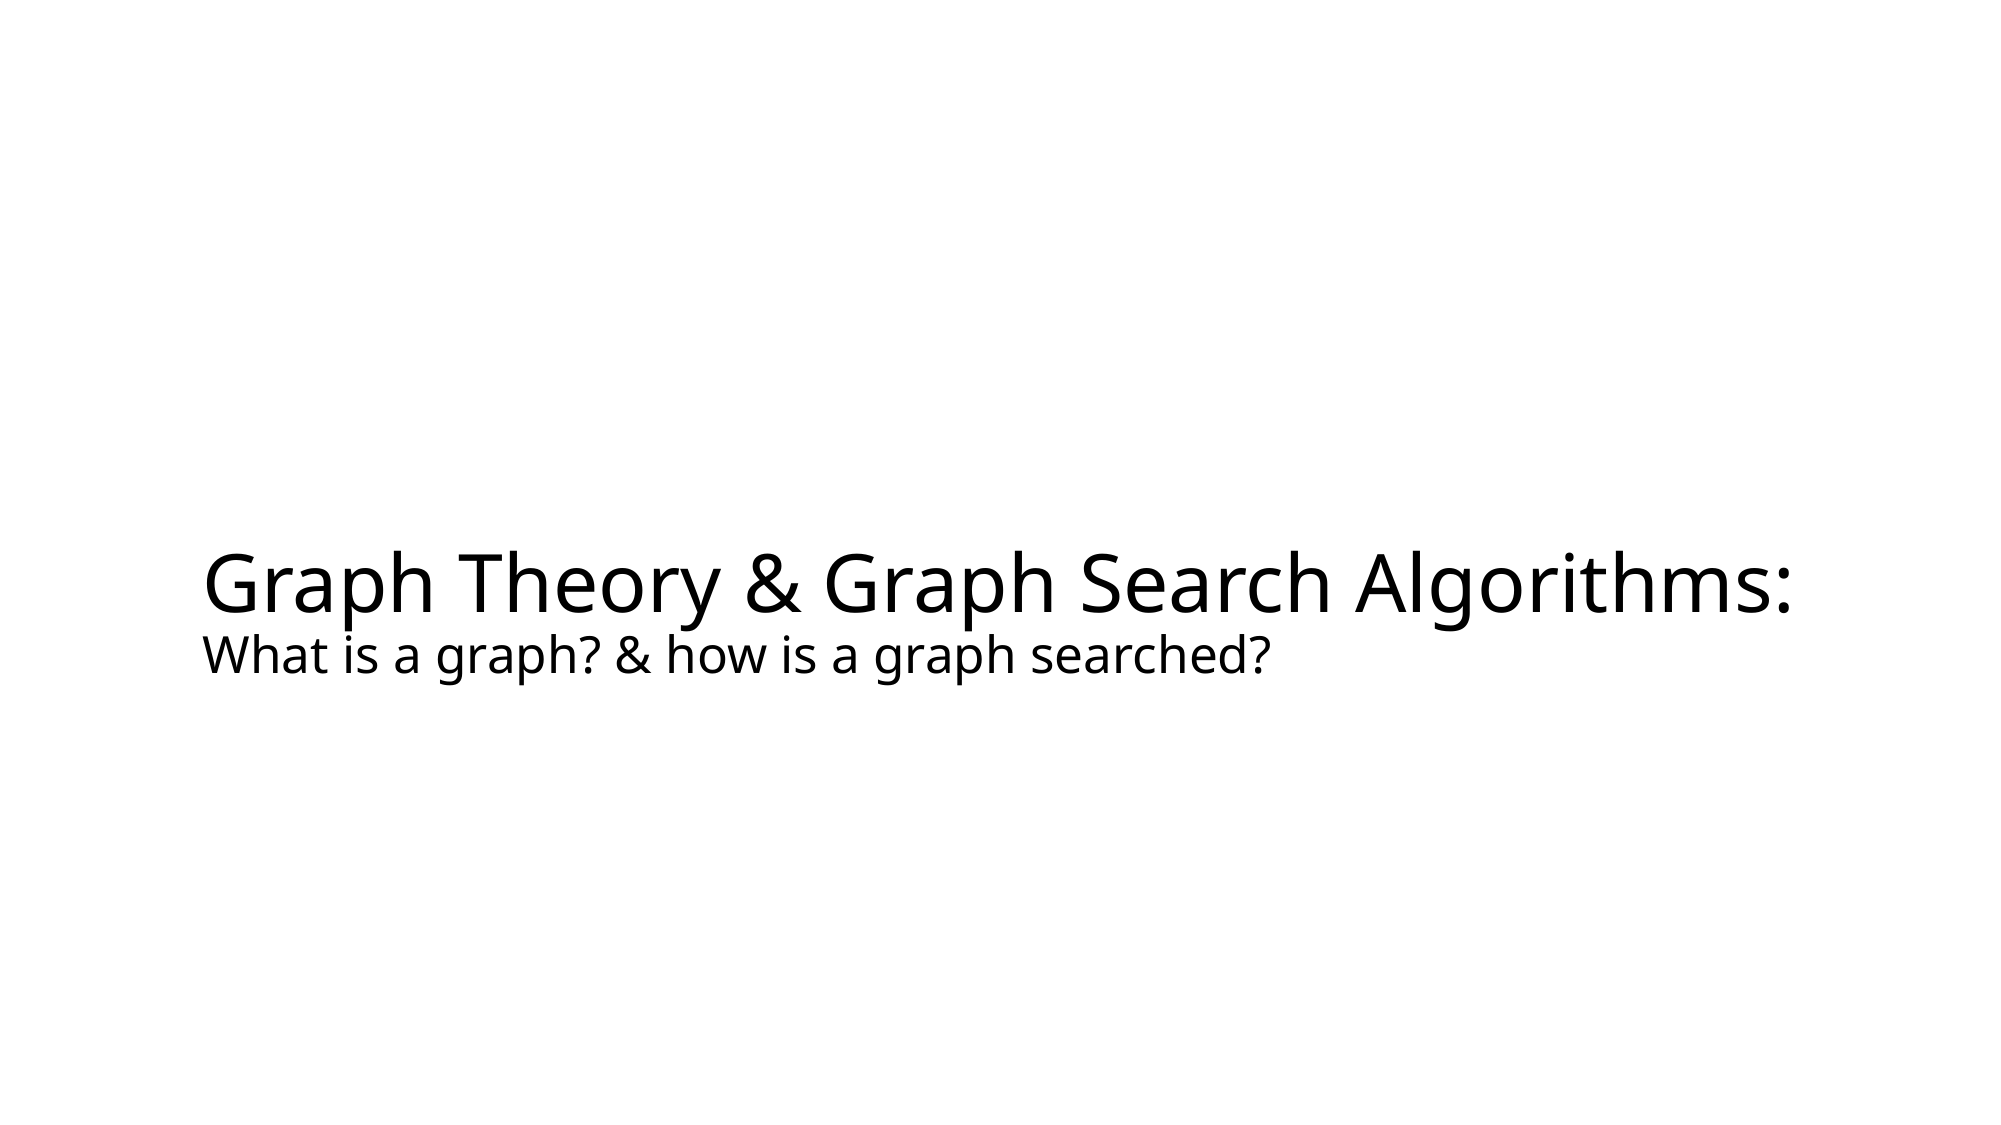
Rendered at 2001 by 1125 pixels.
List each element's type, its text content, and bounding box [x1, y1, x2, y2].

title Graph Theory & Graph Search Algorithms: What is a graph? & how is a graph searched? [187, 505, 1913, 723]
